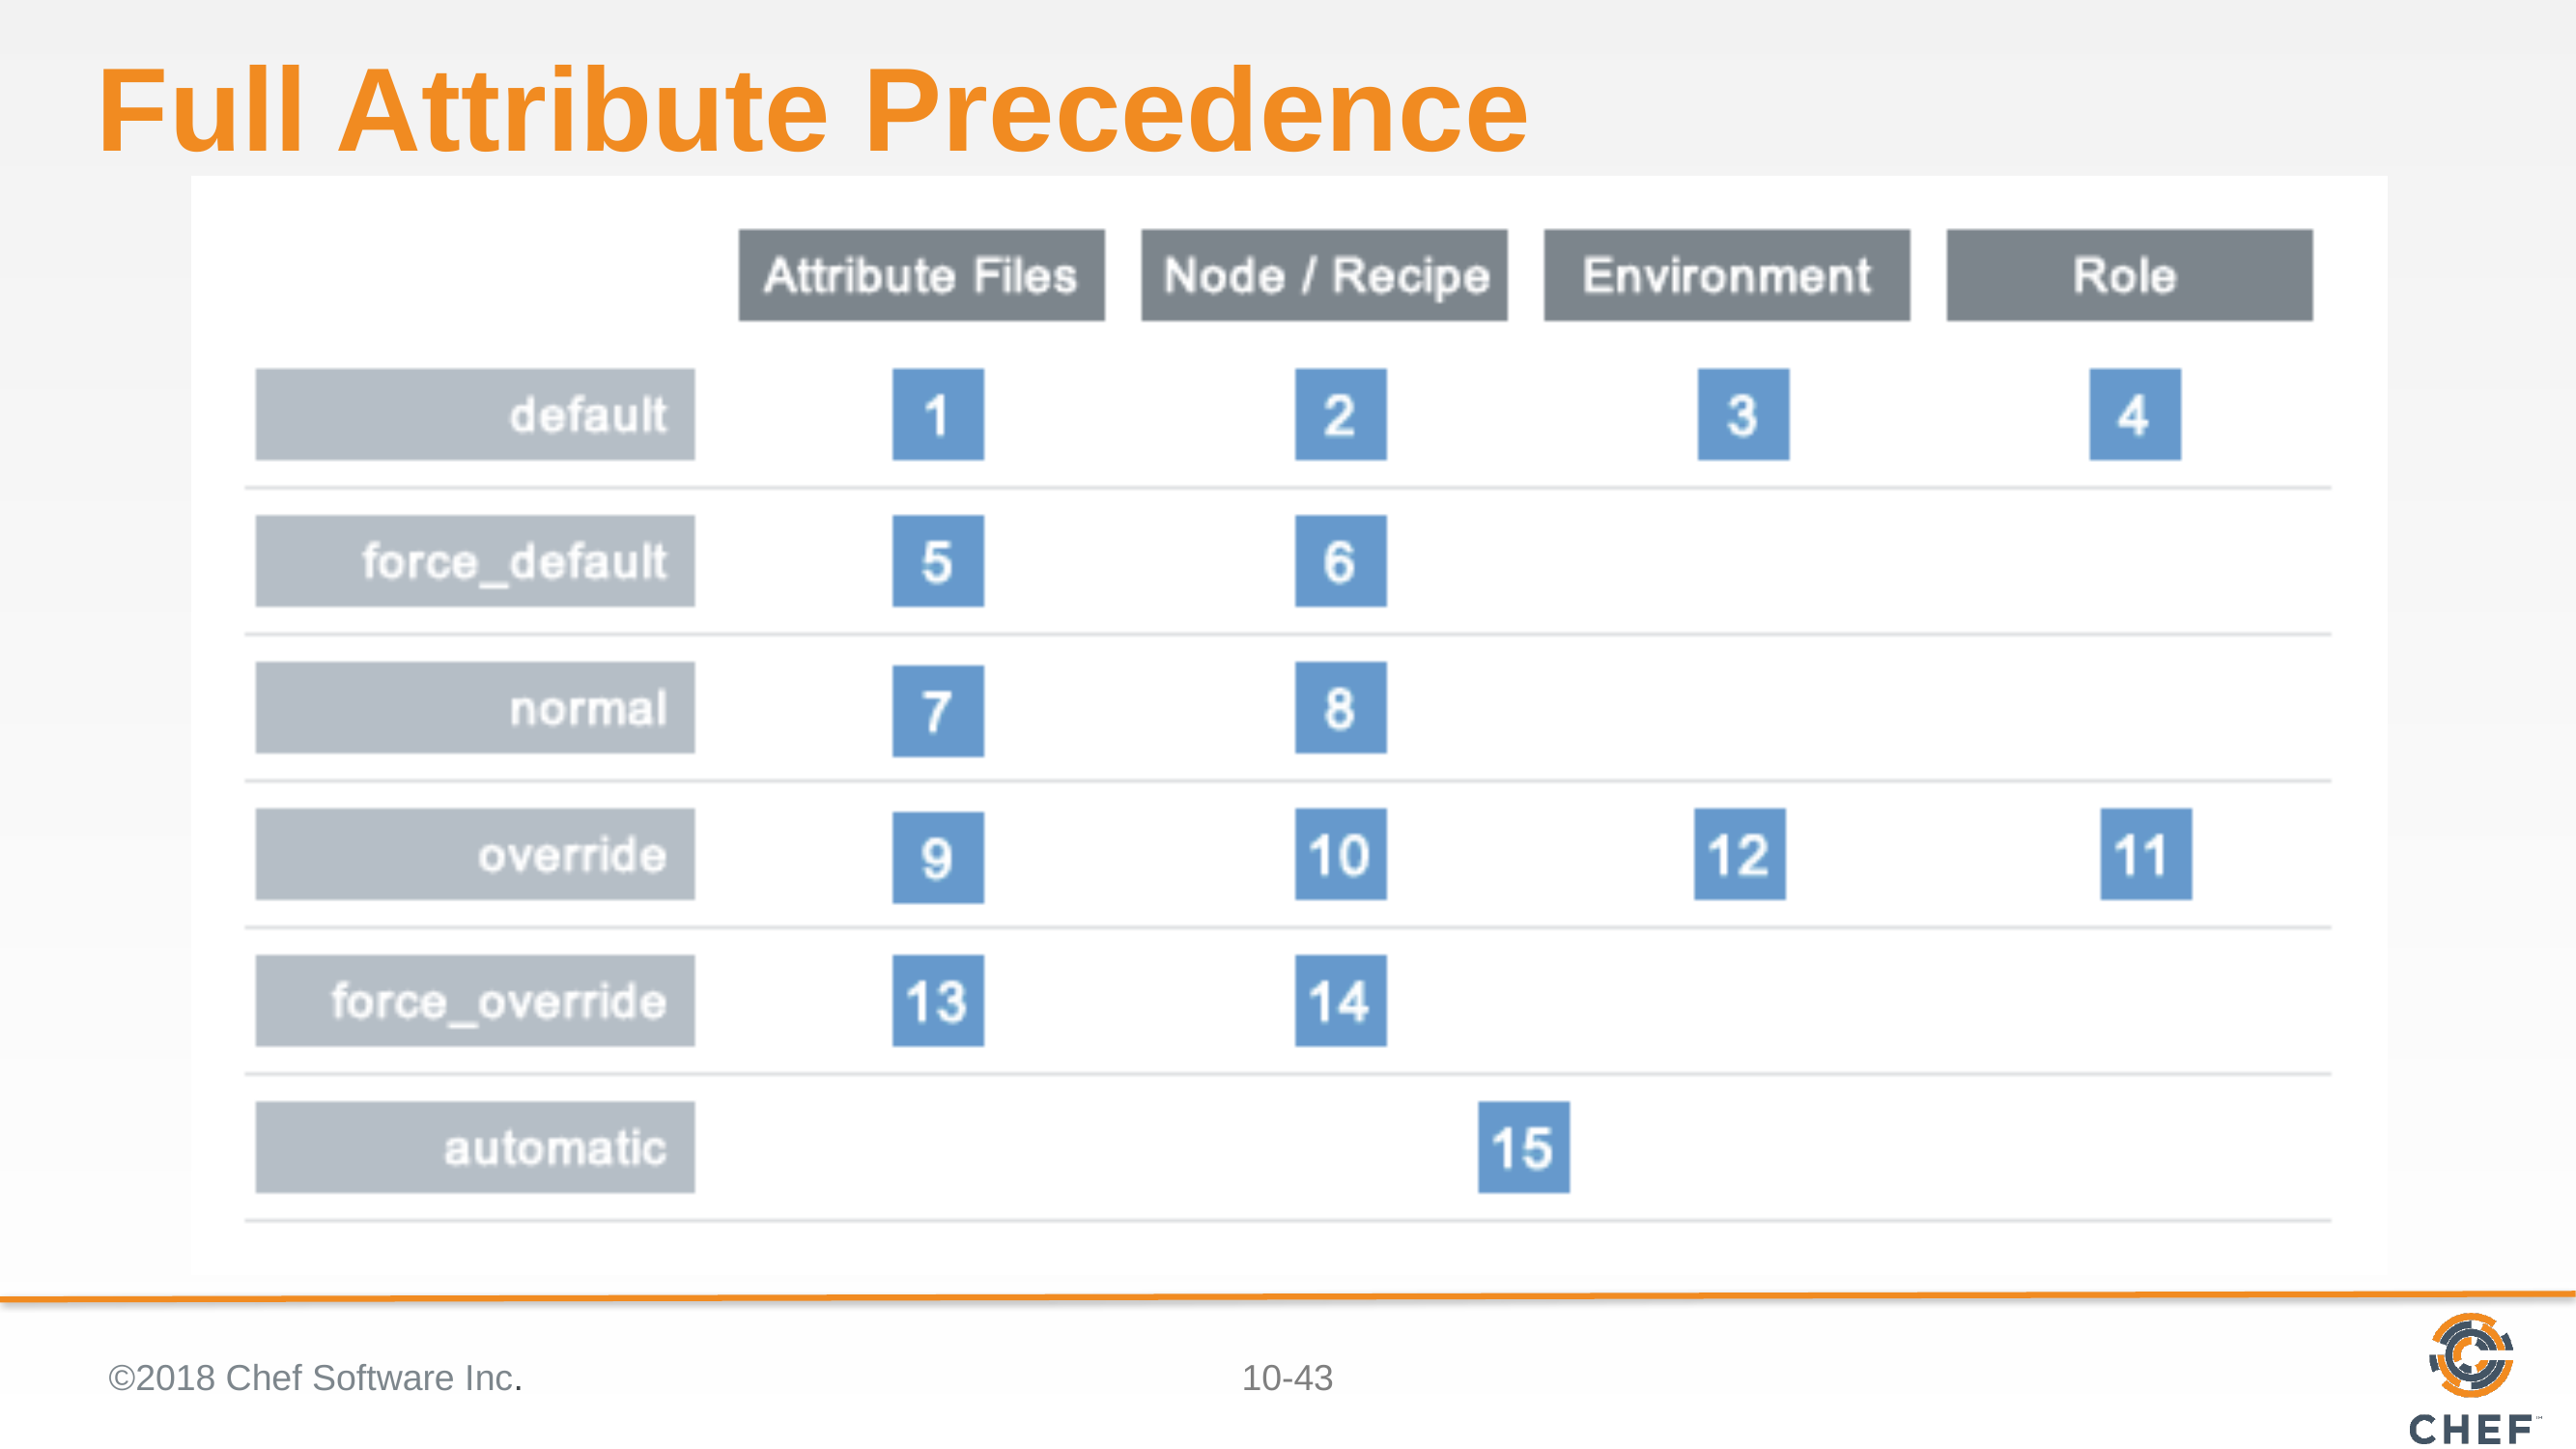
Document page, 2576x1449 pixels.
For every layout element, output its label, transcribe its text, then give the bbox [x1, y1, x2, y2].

picture [191, 176, 2388, 1275]
title Full Attribute Precedence [96, 48, 2463, 180]
picture [2399, 1297, 2550, 1449]
